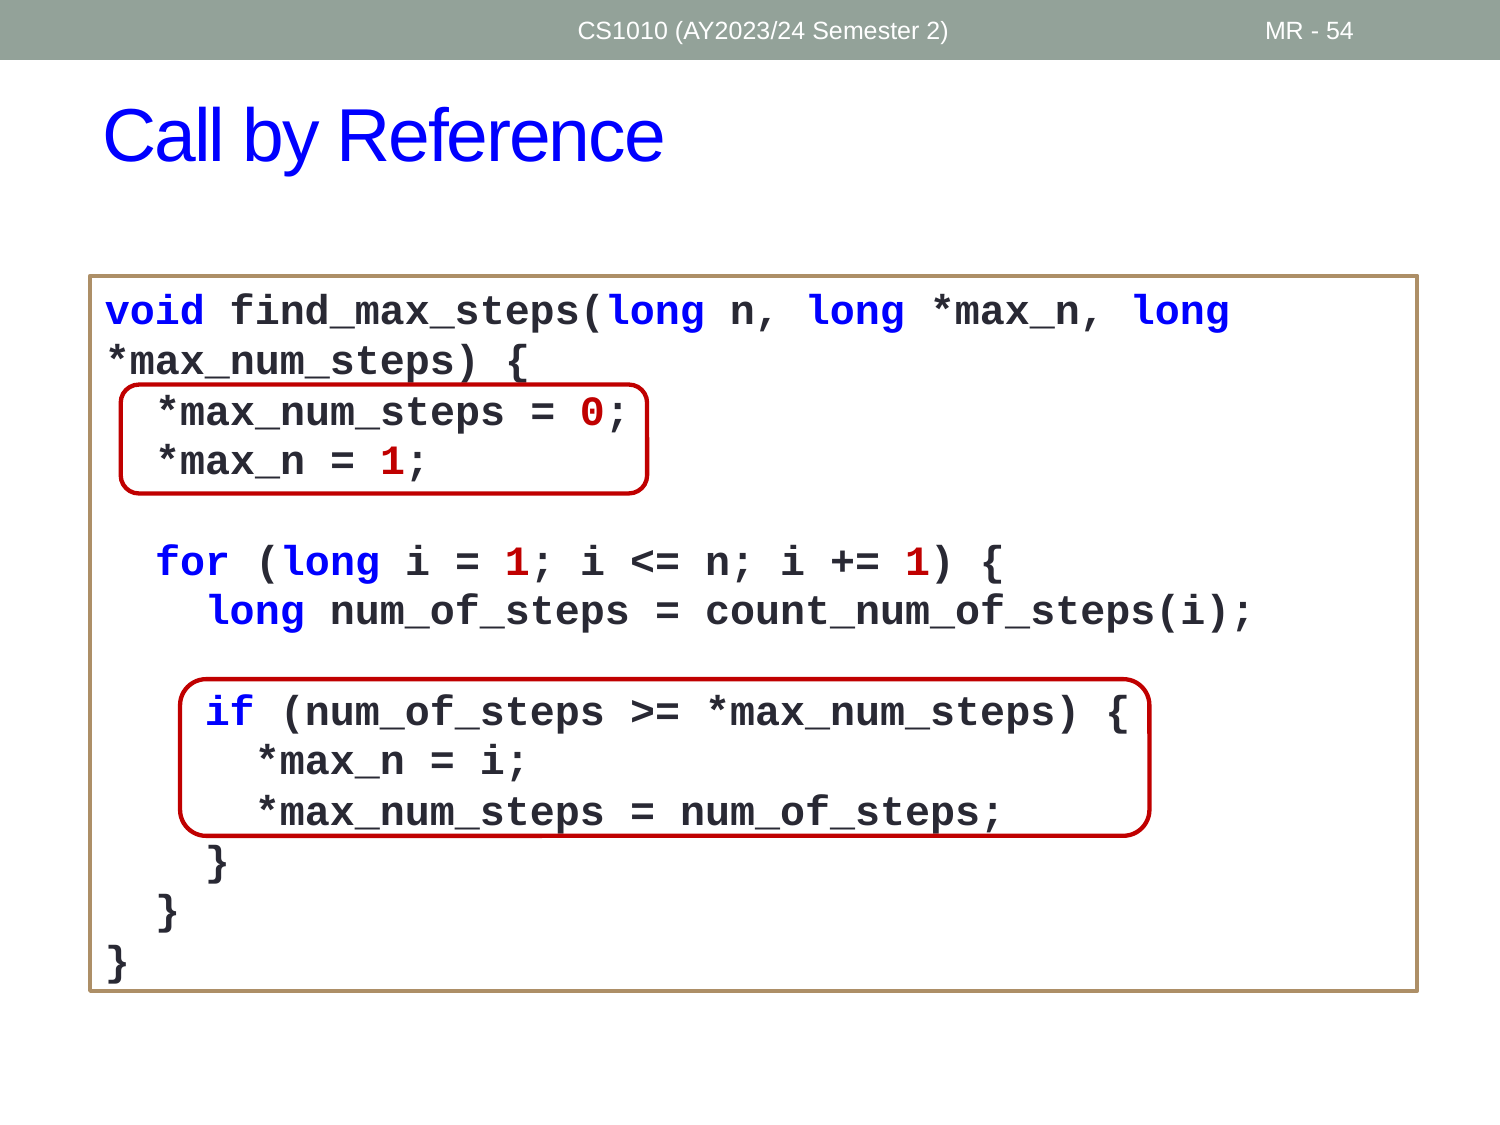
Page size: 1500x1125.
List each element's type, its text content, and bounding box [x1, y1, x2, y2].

text_box [118, 382, 650, 496]
text_box [177, 676, 1152, 839]
title Call by Reference [87, 62, 1463, 200]
footer CS1010 (AY2023/24 Semester 2) [562, 3, 1238, 57]
slide_number MR - 54 [1250, 3, 1425, 57]
text_box void find_max_steps(long n, long *max_n, long *max_num_steps) { *max_num_steps = 0; *max_n = 1; for (long i = 1; i <= n; i += 1) { long num_of_steps = count_num_of_steps(i); if (num_of_steps >= *max_num_steps) { *max_n = i; *max_num_steps = num_of_steps; } } } [88, 274, 1419, 993]
